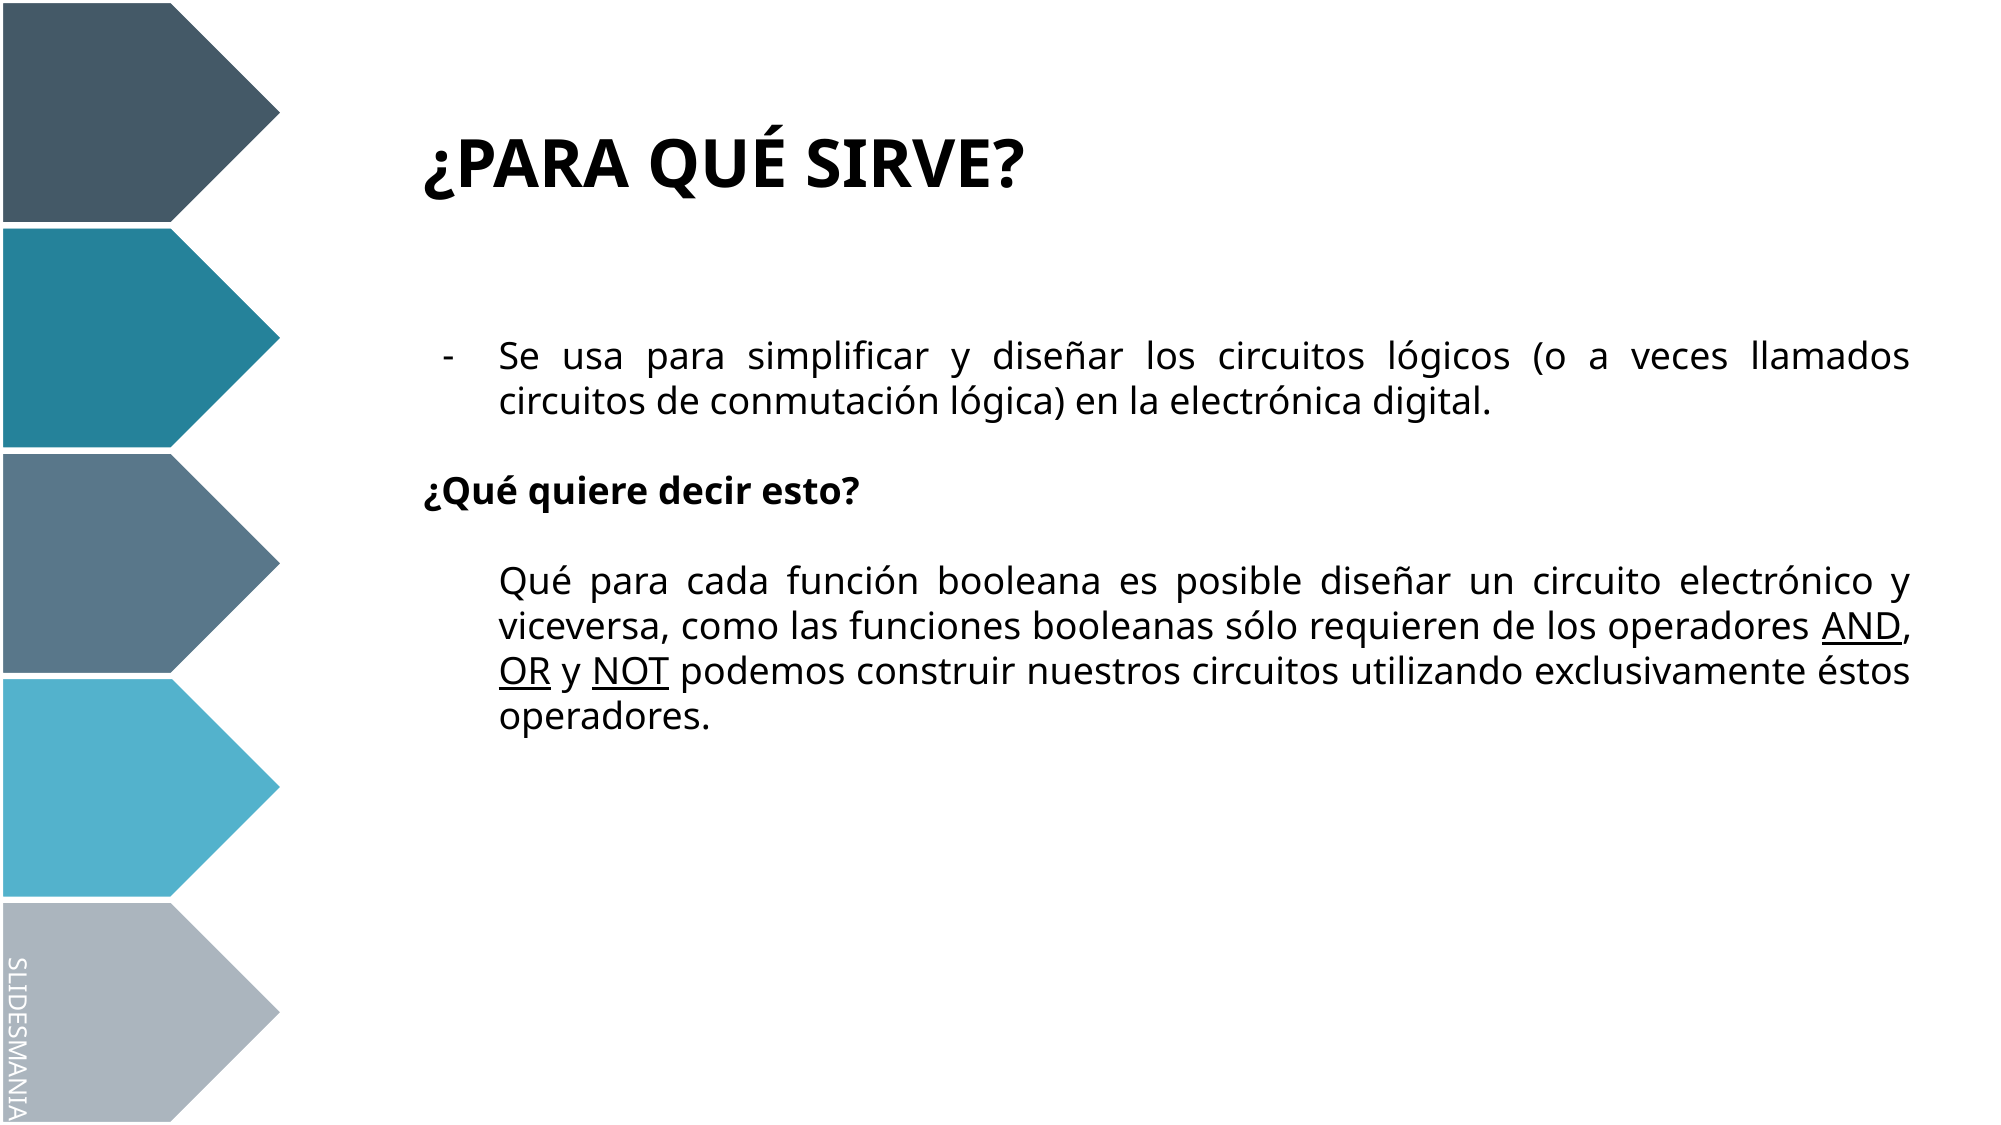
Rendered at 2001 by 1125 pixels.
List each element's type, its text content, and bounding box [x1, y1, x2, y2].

text_box Se usa para simplificar y diseñar los circuitos lógicos (o a veces llamados circuitos de conmutación lógica) en la electrónica digital. ¿Qué quiere decir esto? Qué para cada función booleana es posible diseñar un circuito electrónico y viceversa, como las funciones booleanas sólo requieren de los operadores AND, OR y NOT podemos construir nuestros circuitos utilizando exclusivamente éstos operadores. [408, 287, 1927, 948]
text_box ¿PARA QUÉ SIRVE? [408, 105, 1752, 229]
